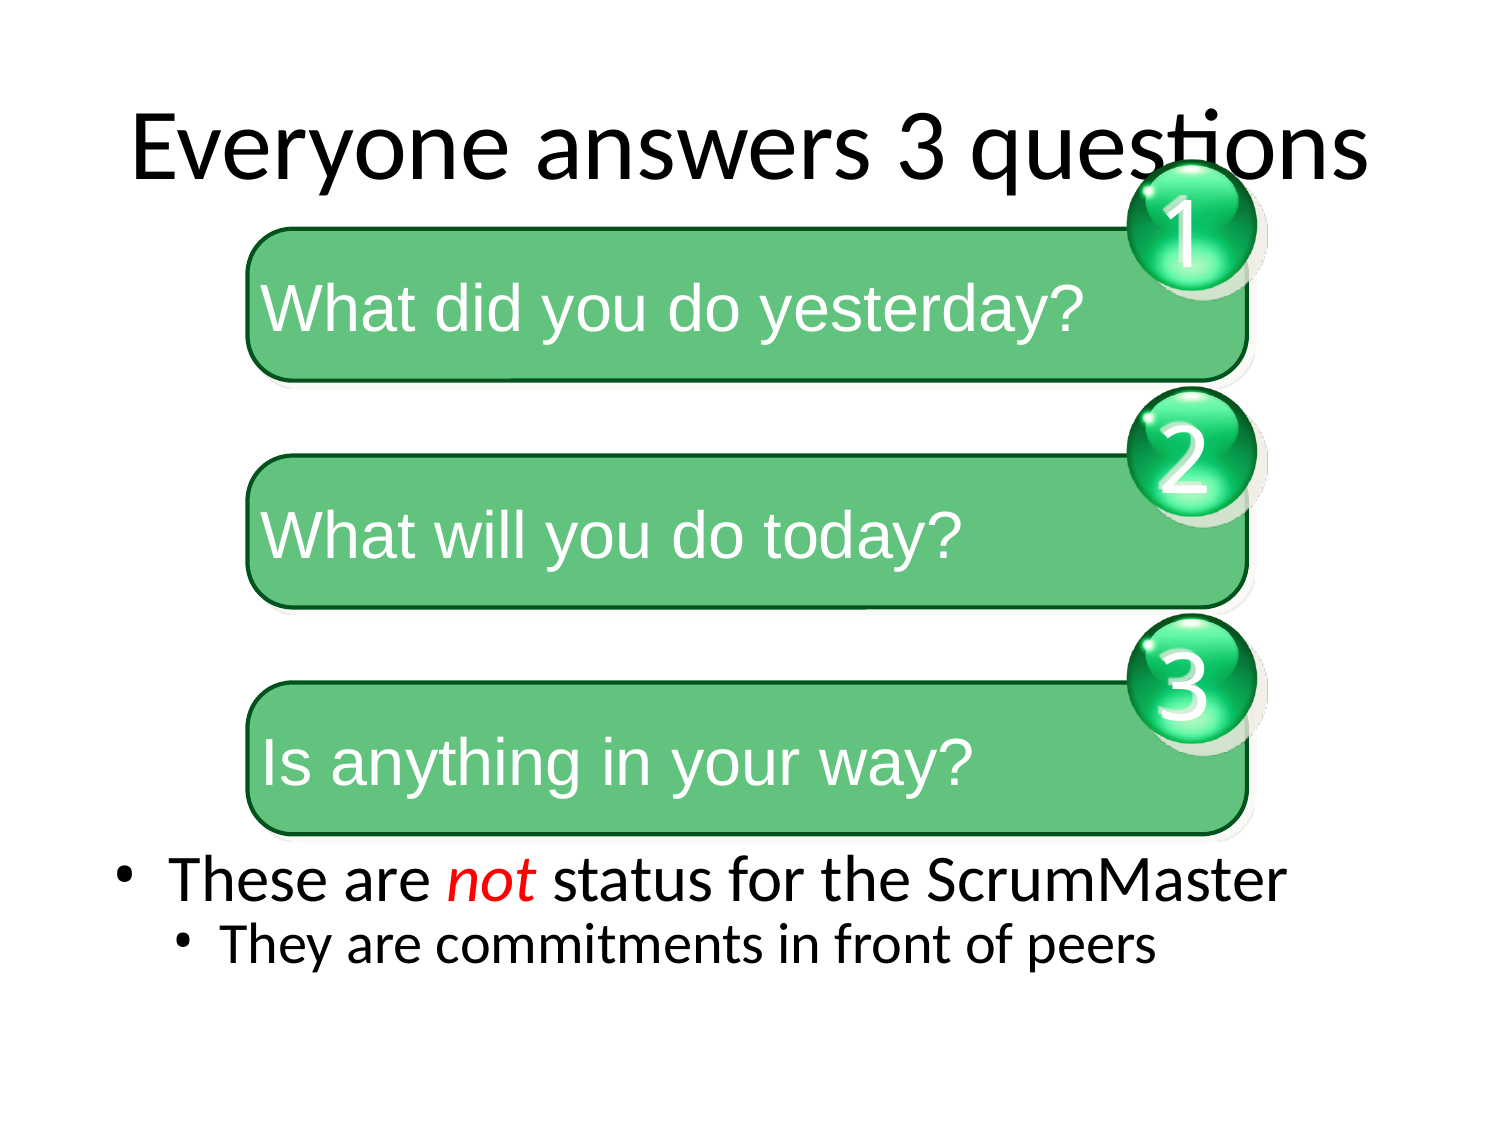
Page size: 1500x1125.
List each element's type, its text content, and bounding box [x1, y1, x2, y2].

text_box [247, 155, 1263, 381]
title Everyone answers 3 questions [75, 45, 1425, 233]
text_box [247, 609, 1263, 835]
list These are not status for the ScrumMaster They are commitments in front of peers [50, 849, 1448, 1019]
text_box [247, 382, 1263, 608]
